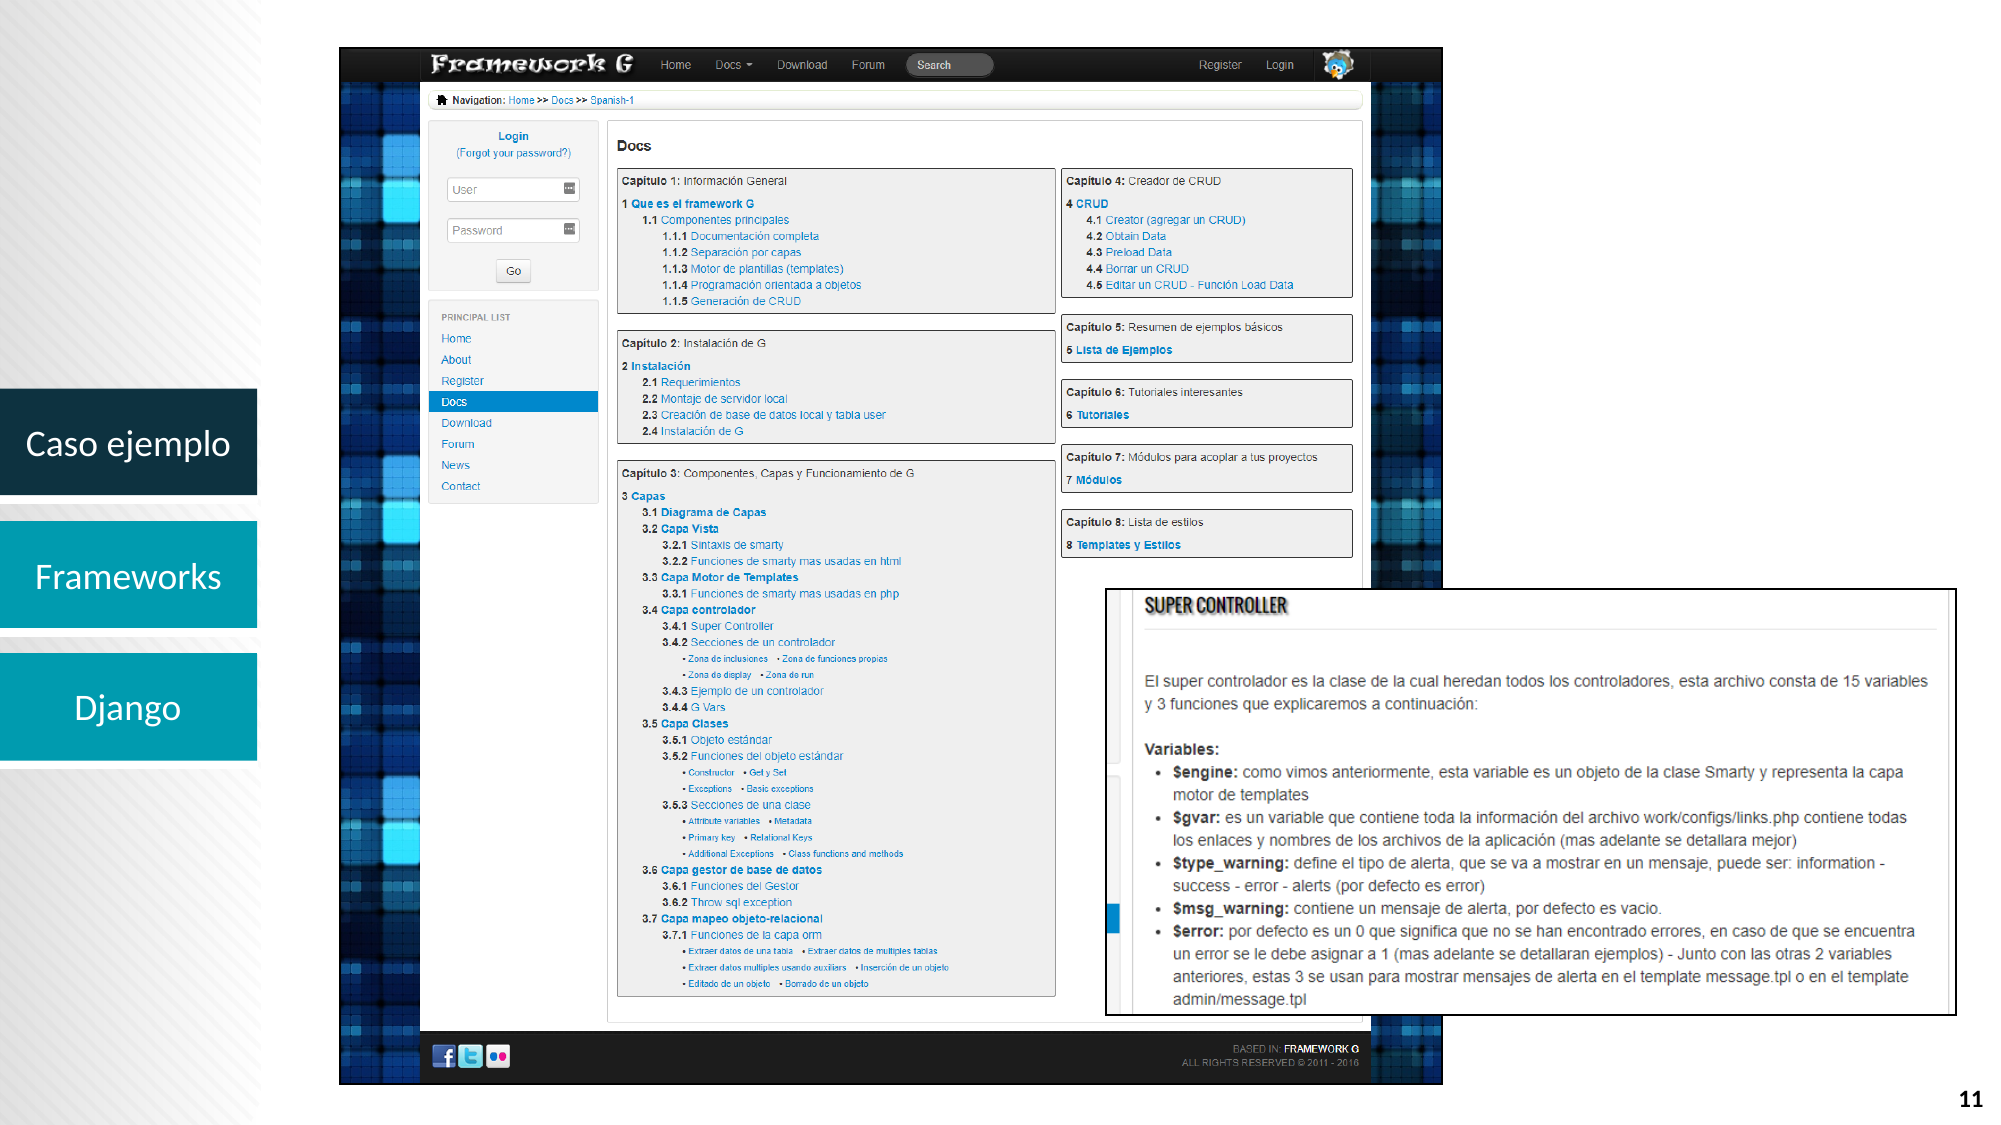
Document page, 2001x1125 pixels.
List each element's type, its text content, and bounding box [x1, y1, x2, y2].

picture [340, 48, 1955, 1083]
slide_number 11 [1921, 1072, 2000, 1124]
text_box Django [0, 653, 257, 758]
